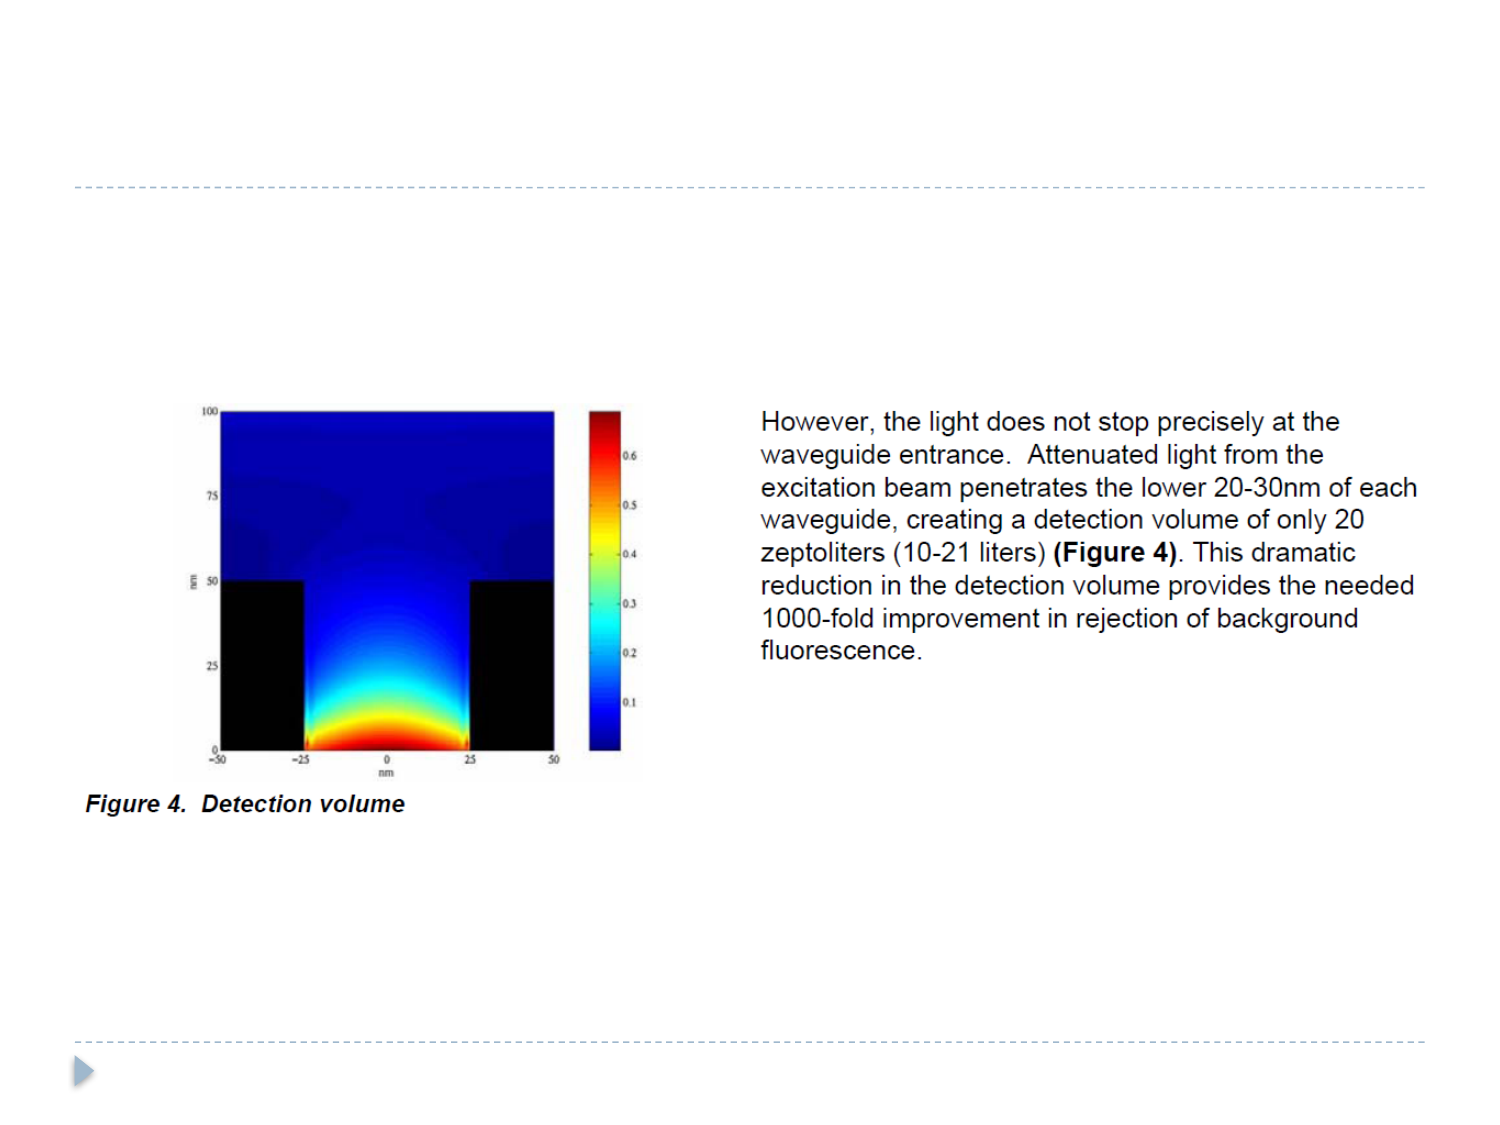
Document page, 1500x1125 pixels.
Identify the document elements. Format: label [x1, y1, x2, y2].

list [74, 388, 1426, 821]
